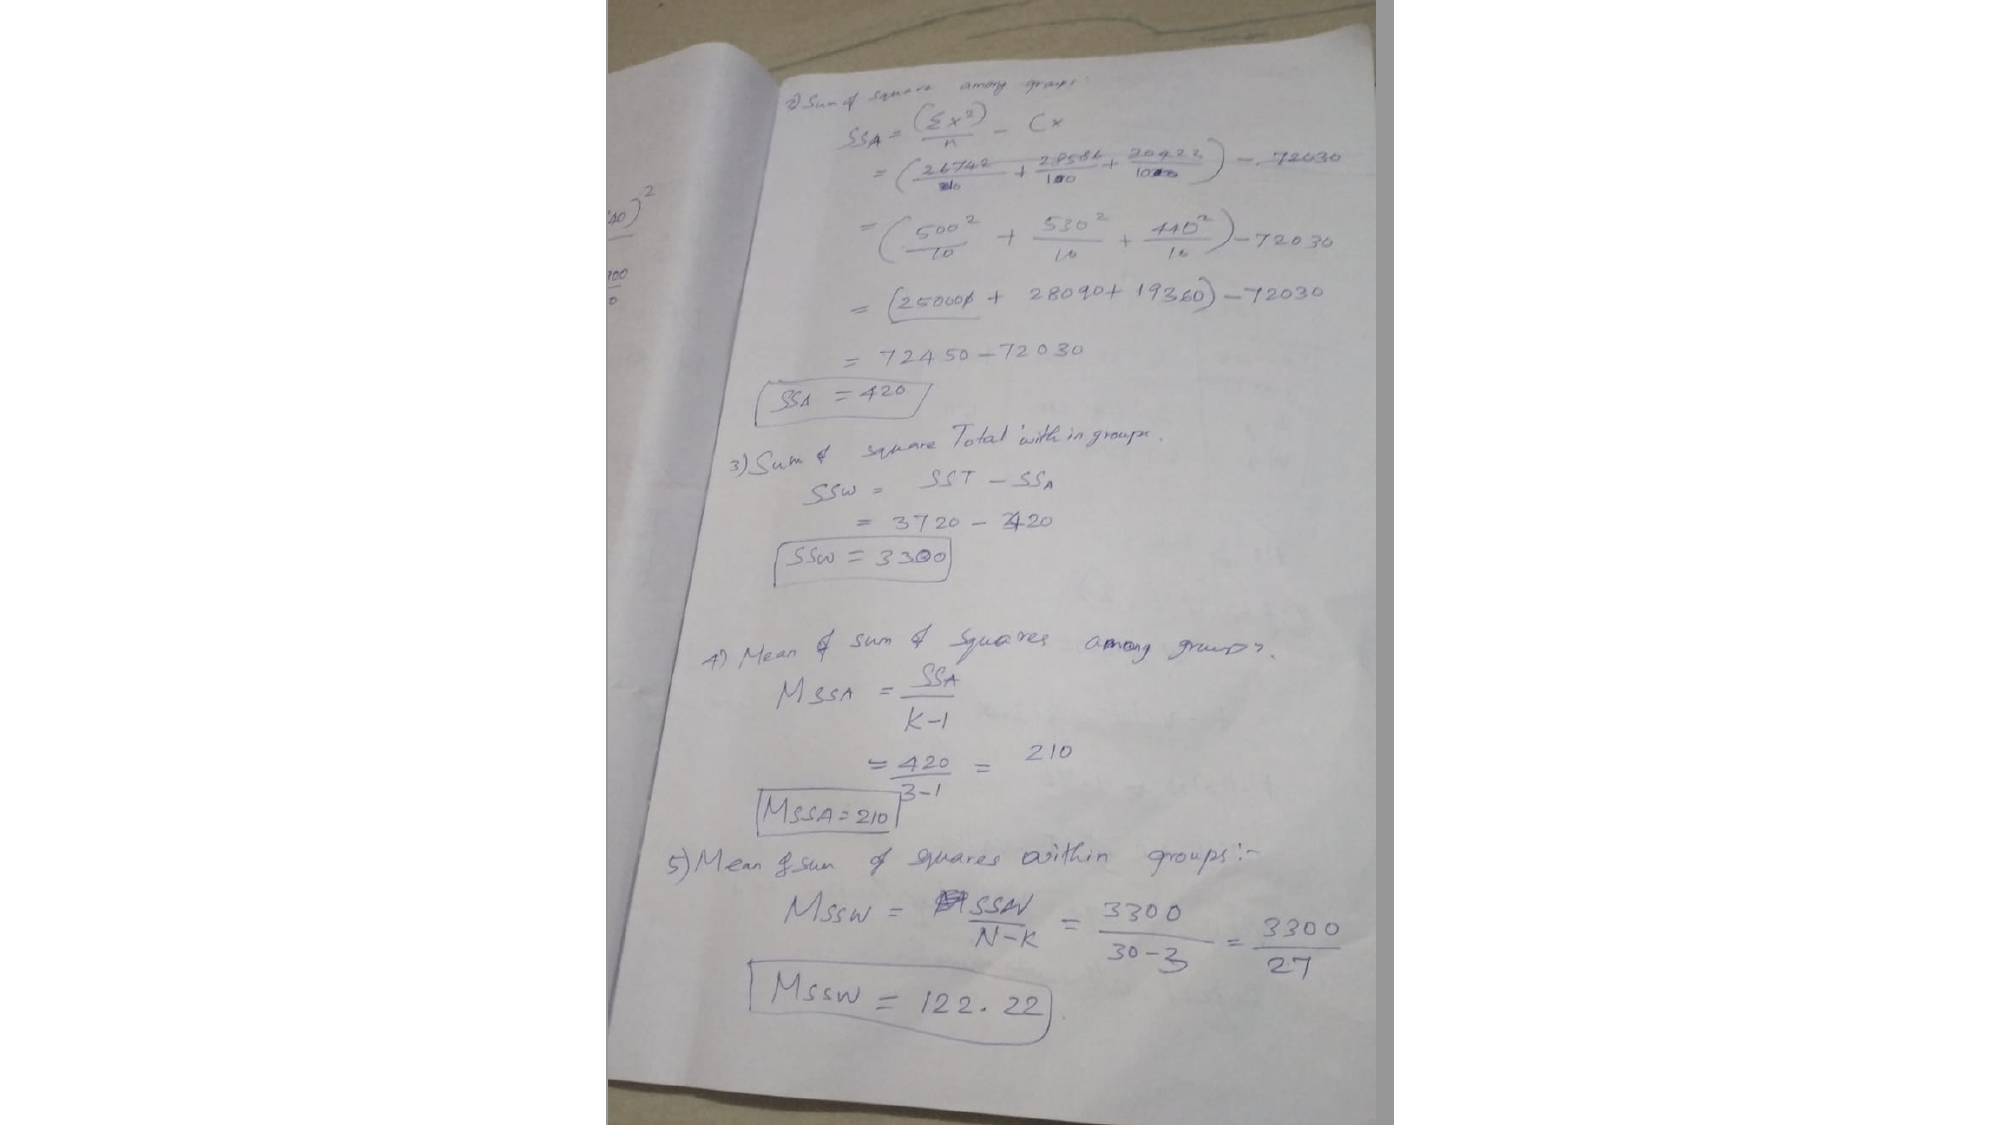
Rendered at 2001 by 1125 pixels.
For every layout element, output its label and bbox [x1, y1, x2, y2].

picture [606, 0, 1394, 1125]
